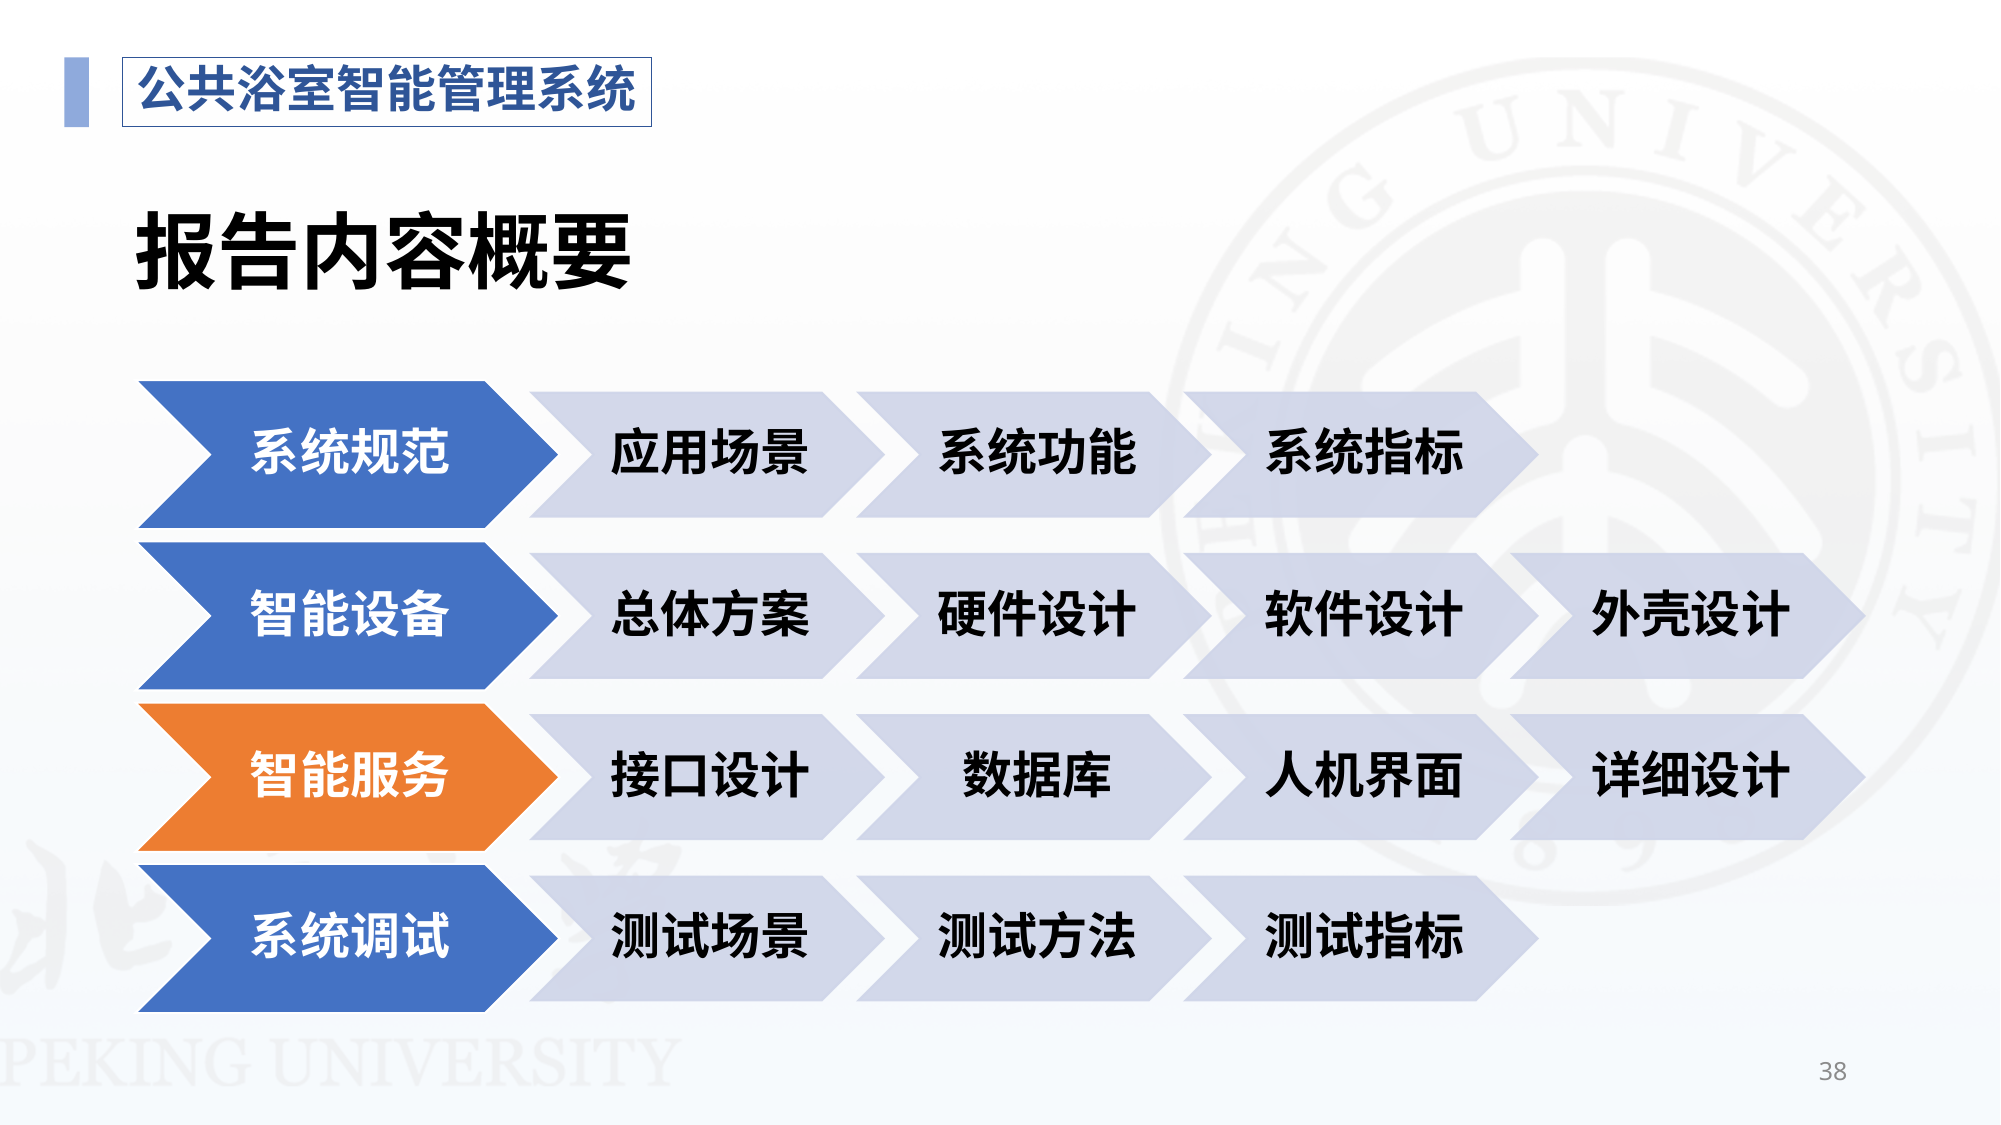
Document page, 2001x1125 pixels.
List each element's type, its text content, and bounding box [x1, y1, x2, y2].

title 报告内容概要 [119, 203, 1881, 296]
slide_number 38 [1412, 1042, 1863, 1103]
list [119, 379, 1881, 1014]
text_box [64, 57, 655, 128]
